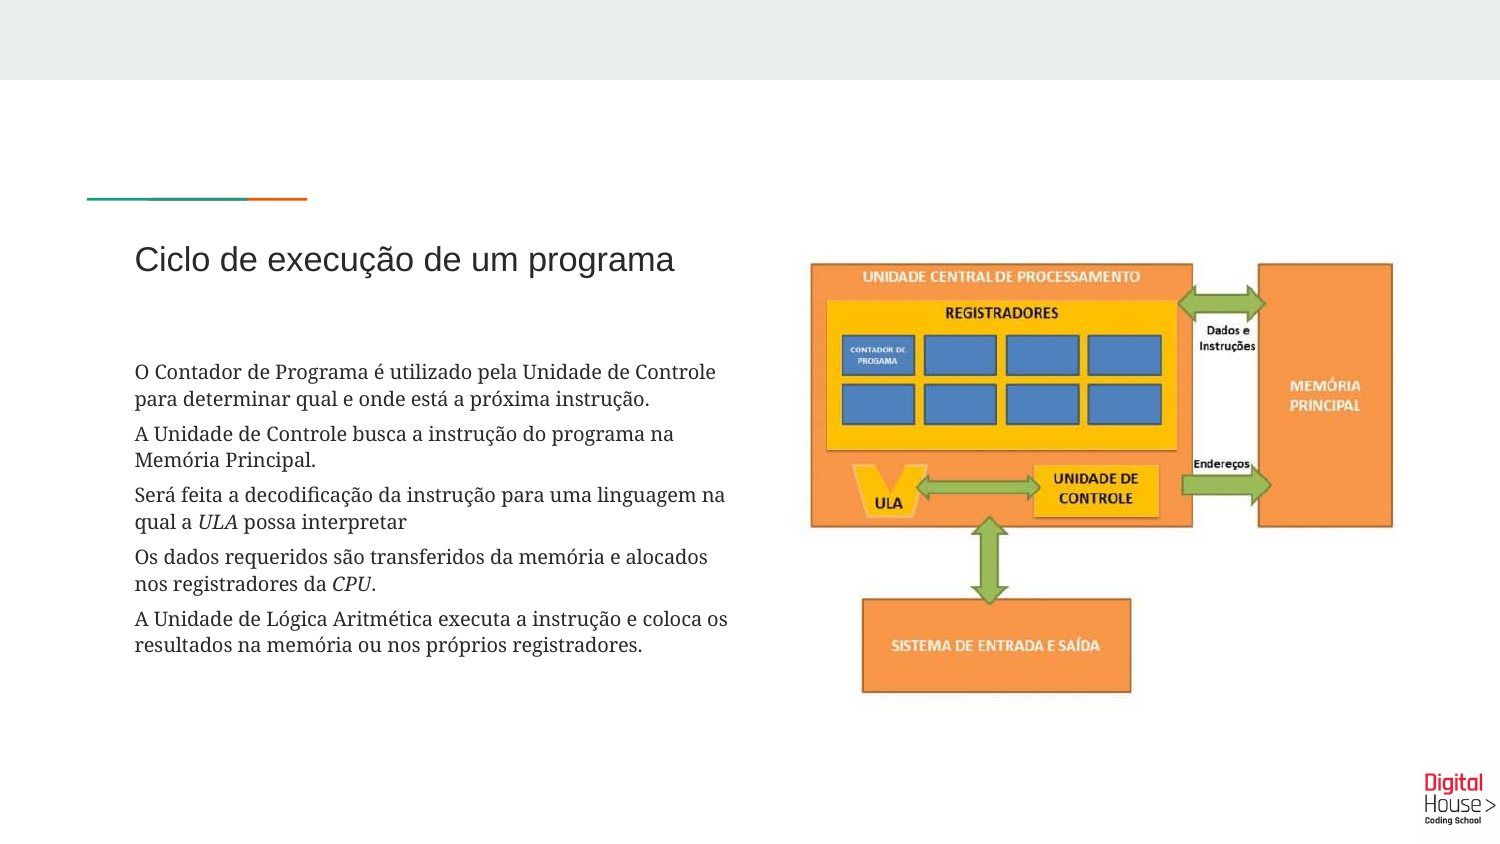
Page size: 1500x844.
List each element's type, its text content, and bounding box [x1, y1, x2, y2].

list O Contador de Programa é utilizado pela Unidade de Controle para determinar qual e onde está a próxima instrução. A Unidade de Controle busca a instrução do programa na Memória Principal. Será feita a decodificação da instrução para uma linguagem na qual a ULA possa interpretar Os dados requeridos são transferidos da memória e alocados nos registradores da CPU. A Unidade de Lógica Aritmética executa a instrução e coloca os resultados na memória ou nos próprios registradores. [119, 343, 750, 715]
picture [1419, 763, 1500, 844]
picture [766, 224, 1421, 715]
title Ciclo de execução de um programa [119, 216, 1381, 305]
